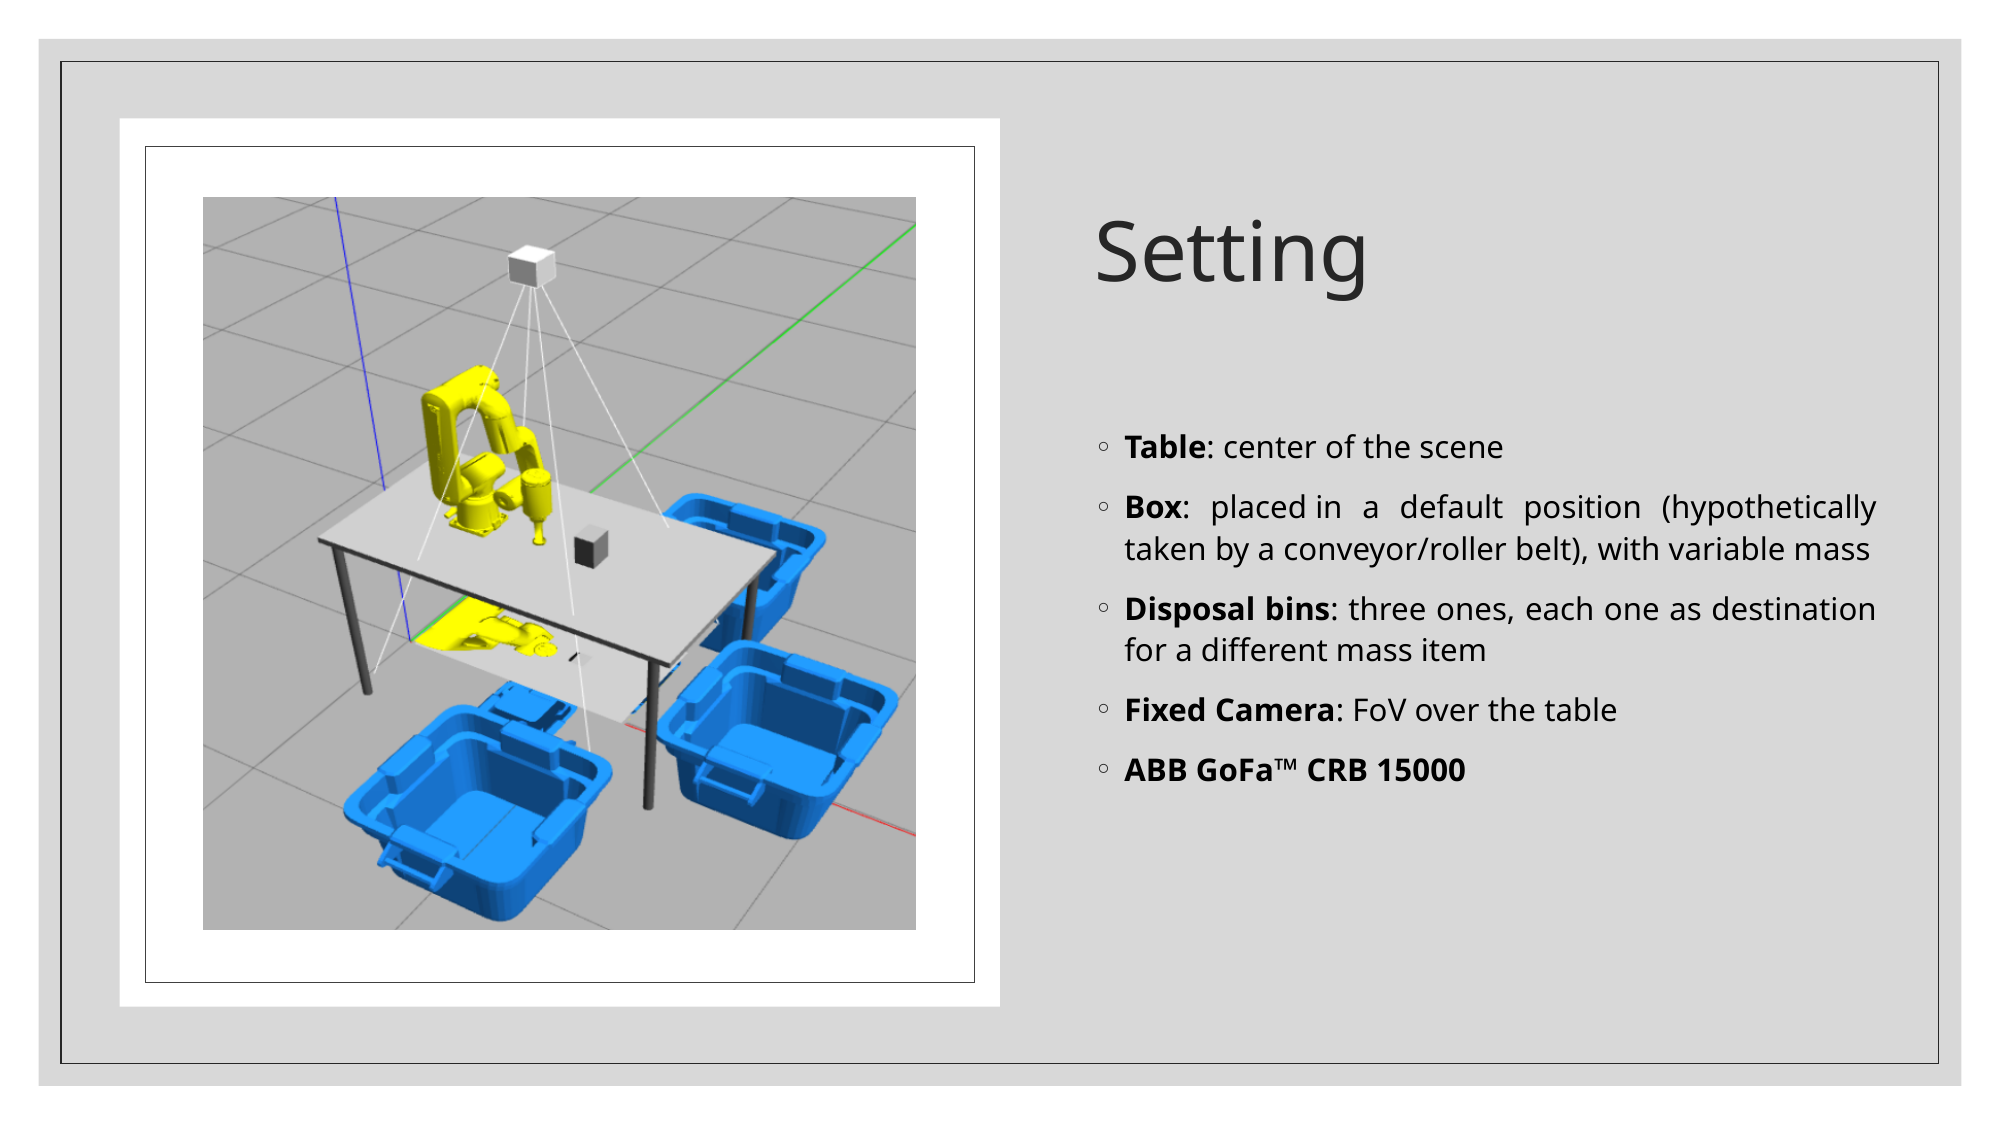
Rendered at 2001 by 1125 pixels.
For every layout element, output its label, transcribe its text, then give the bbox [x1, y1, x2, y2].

title Setting [1079, 119, 1893, 390]
picture [203, 197, 916, 930]
list Table: center of the scene Box: placed in a default position (hypothetically taken by a conveyor/roller belt), with variable mass Disposal bins: three ones, each one as destination for a different mass item Fixed Camera: FoV over the table ABB GoFa™ CRB 15000 [1079, 416, 1893, 990]
text_box [119, 118, 1000, 1007]
text_box [145, 146, 975, 983]
